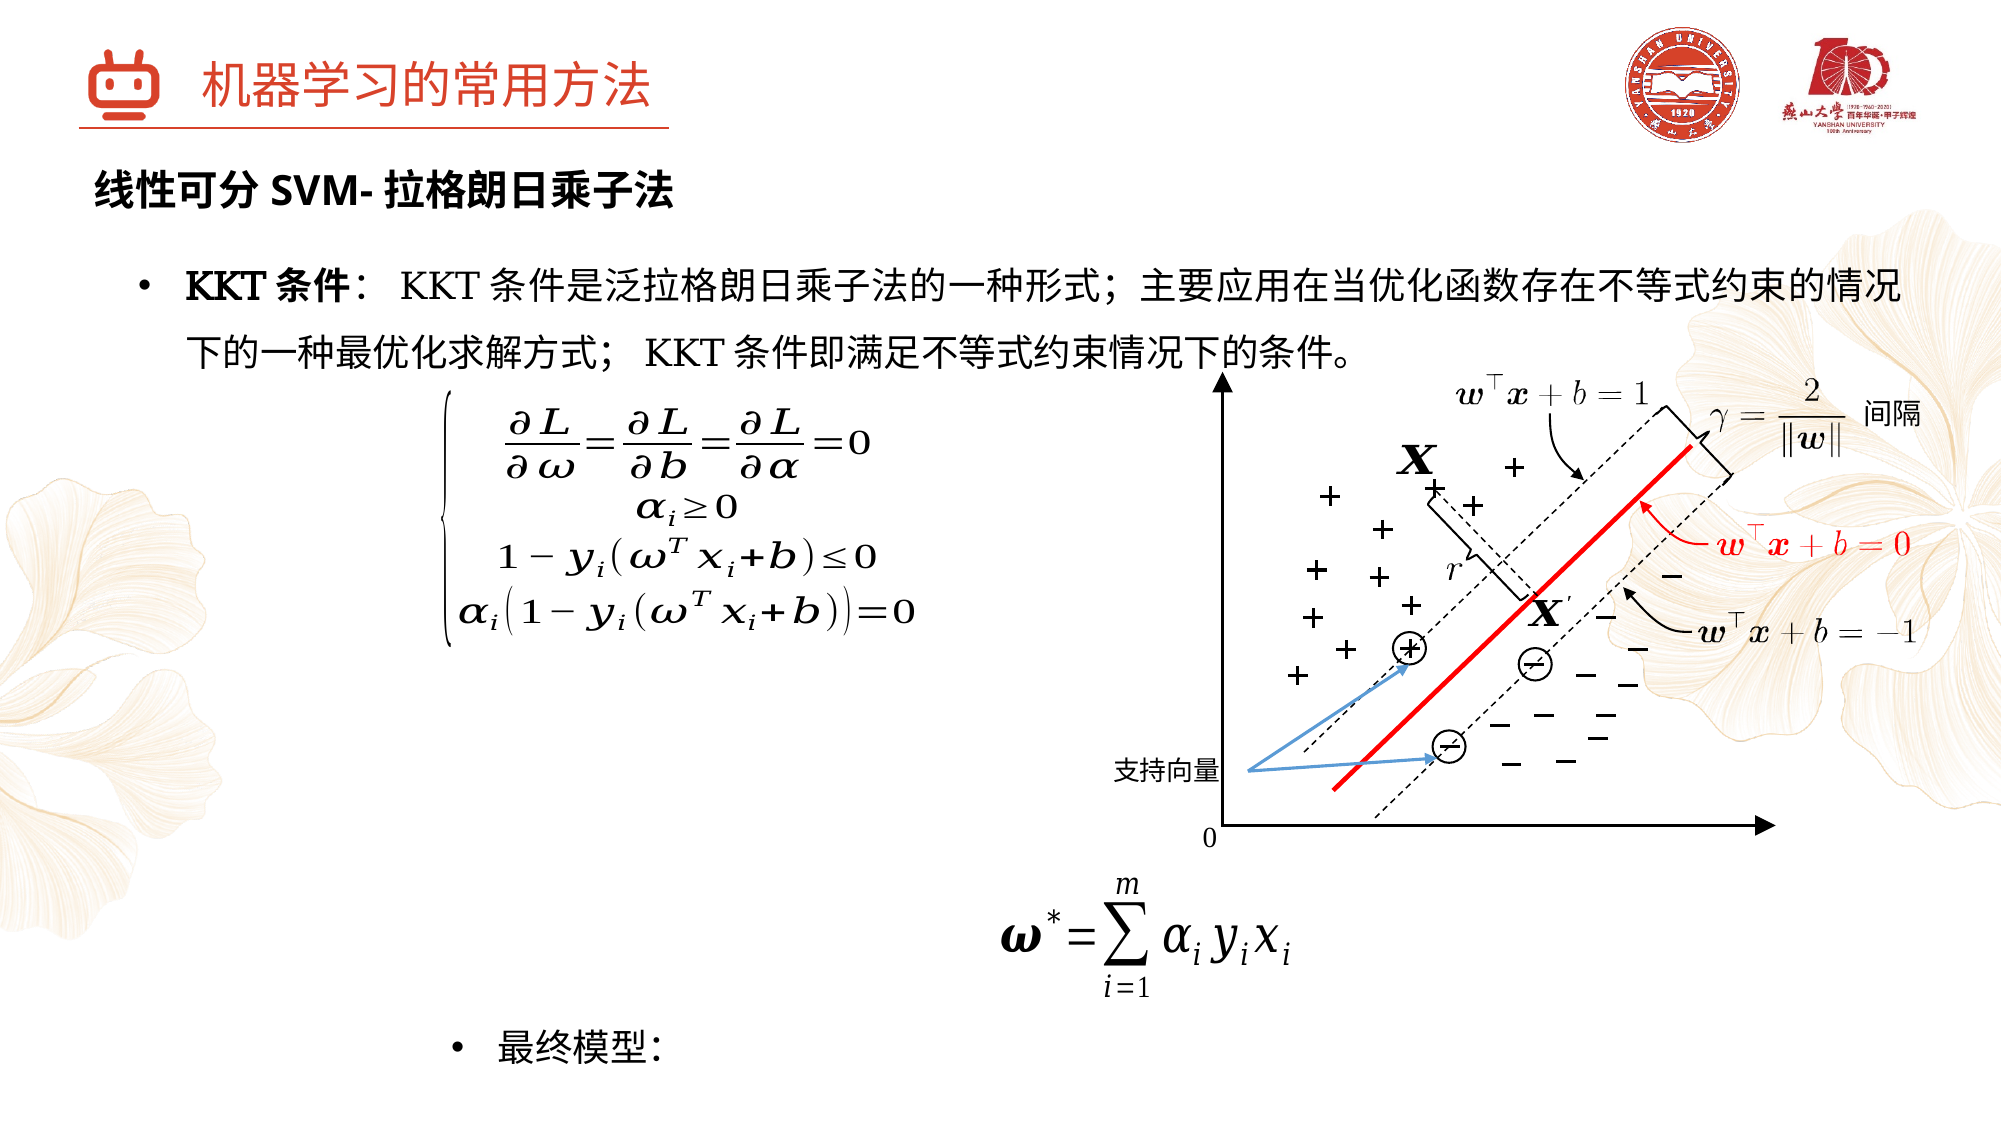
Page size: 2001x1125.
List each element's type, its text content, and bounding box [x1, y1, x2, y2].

picture [0, 354, 390, 1012]
text_box 机器学习的常用方法 [187, 46, 667, 121]
picture [78, 39, 169, 127]
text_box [1624, 22, 1939, 147]
picture [1529, 188, 2001, 855]
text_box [1098, 369, 1962, 876]
text_box 线性可分SVM-拉格朗日乘子法 [78, 156, 764, 221]
text_box KKT条件：KKT条件是泛拉格朗日乘子法的一种形式；主要应用在当优化函数存在不等式约束的情况下的一种最优化求解方式；KKT条件即满足不等式约束情况下的条件。 [123, 231, 1529, 382]
